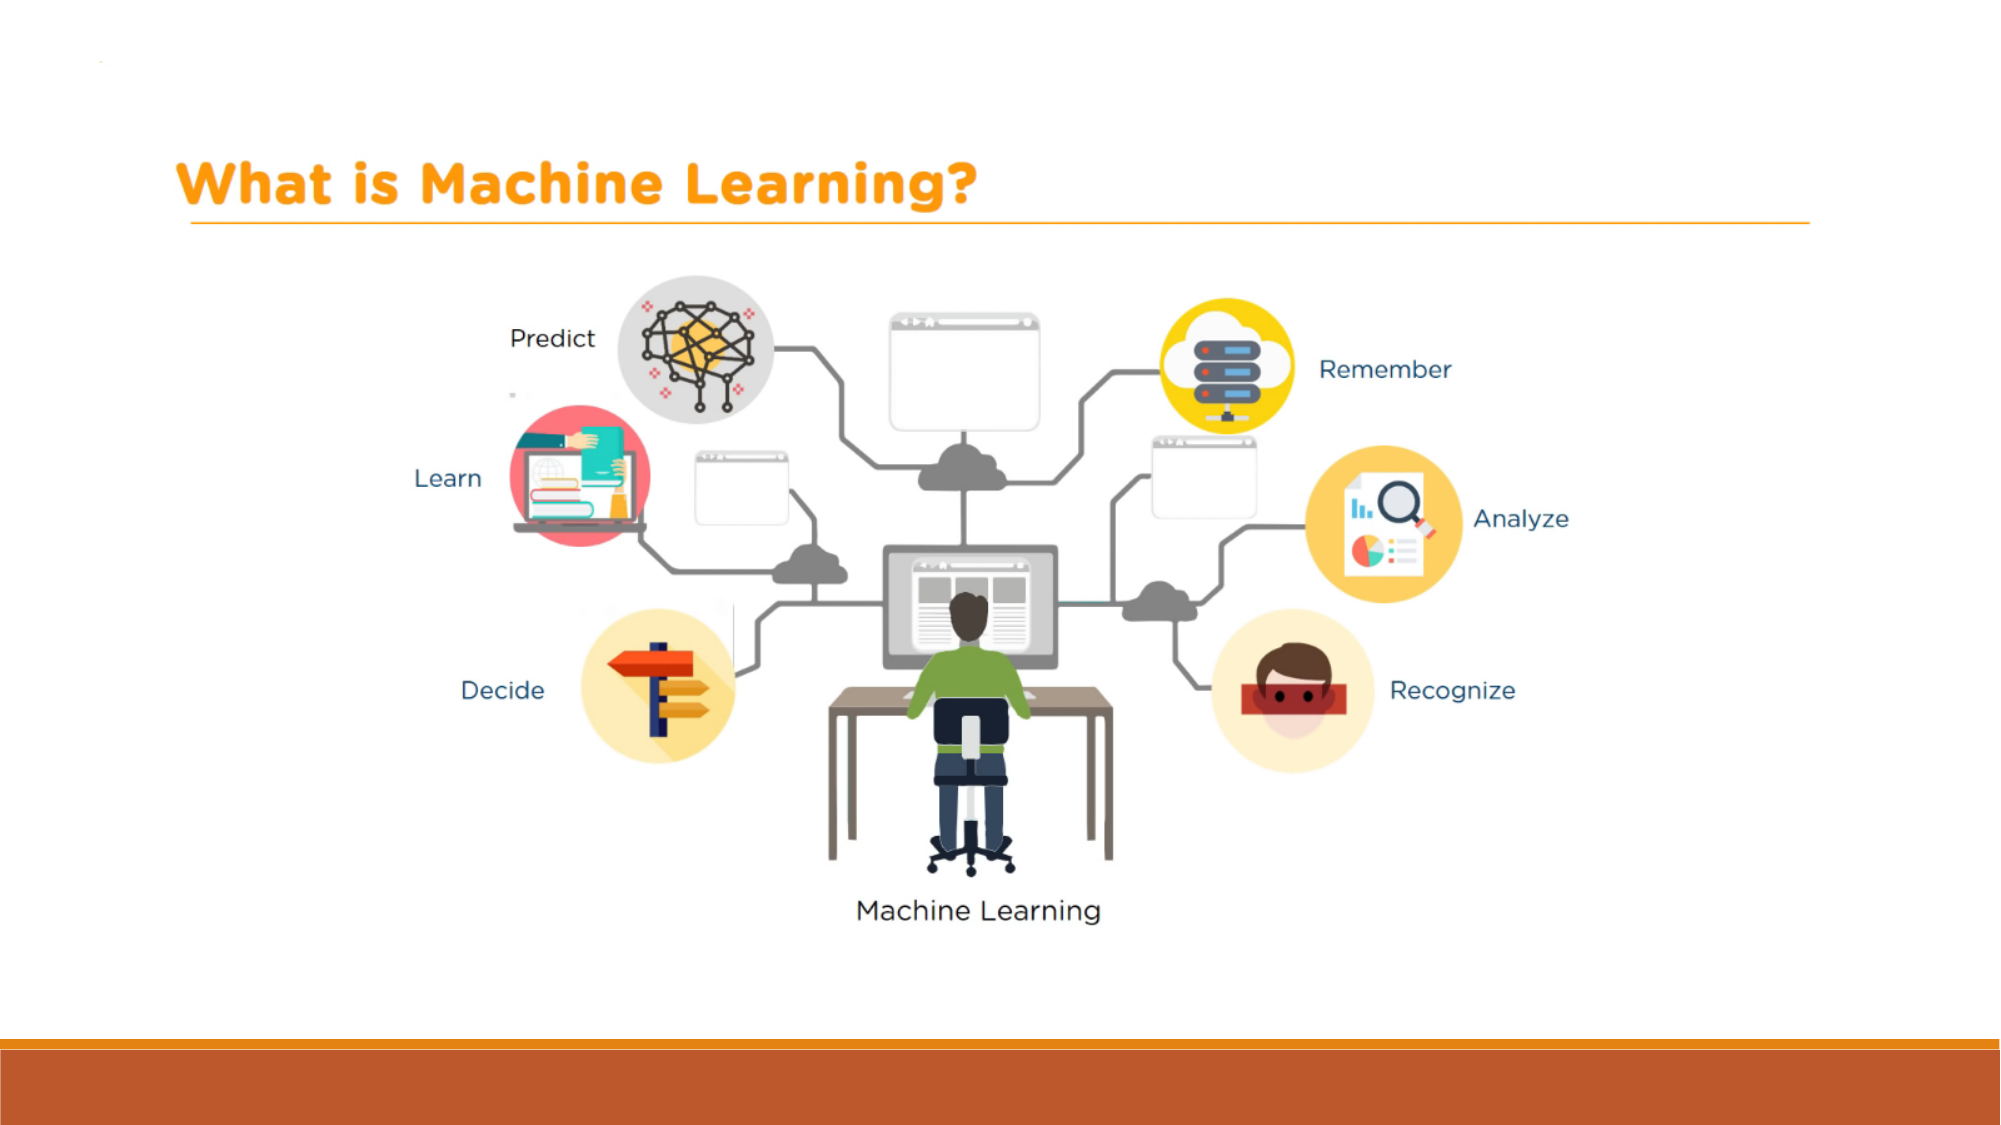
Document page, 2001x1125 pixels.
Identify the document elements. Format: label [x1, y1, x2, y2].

picture [99, 0, 1901, 1034]
